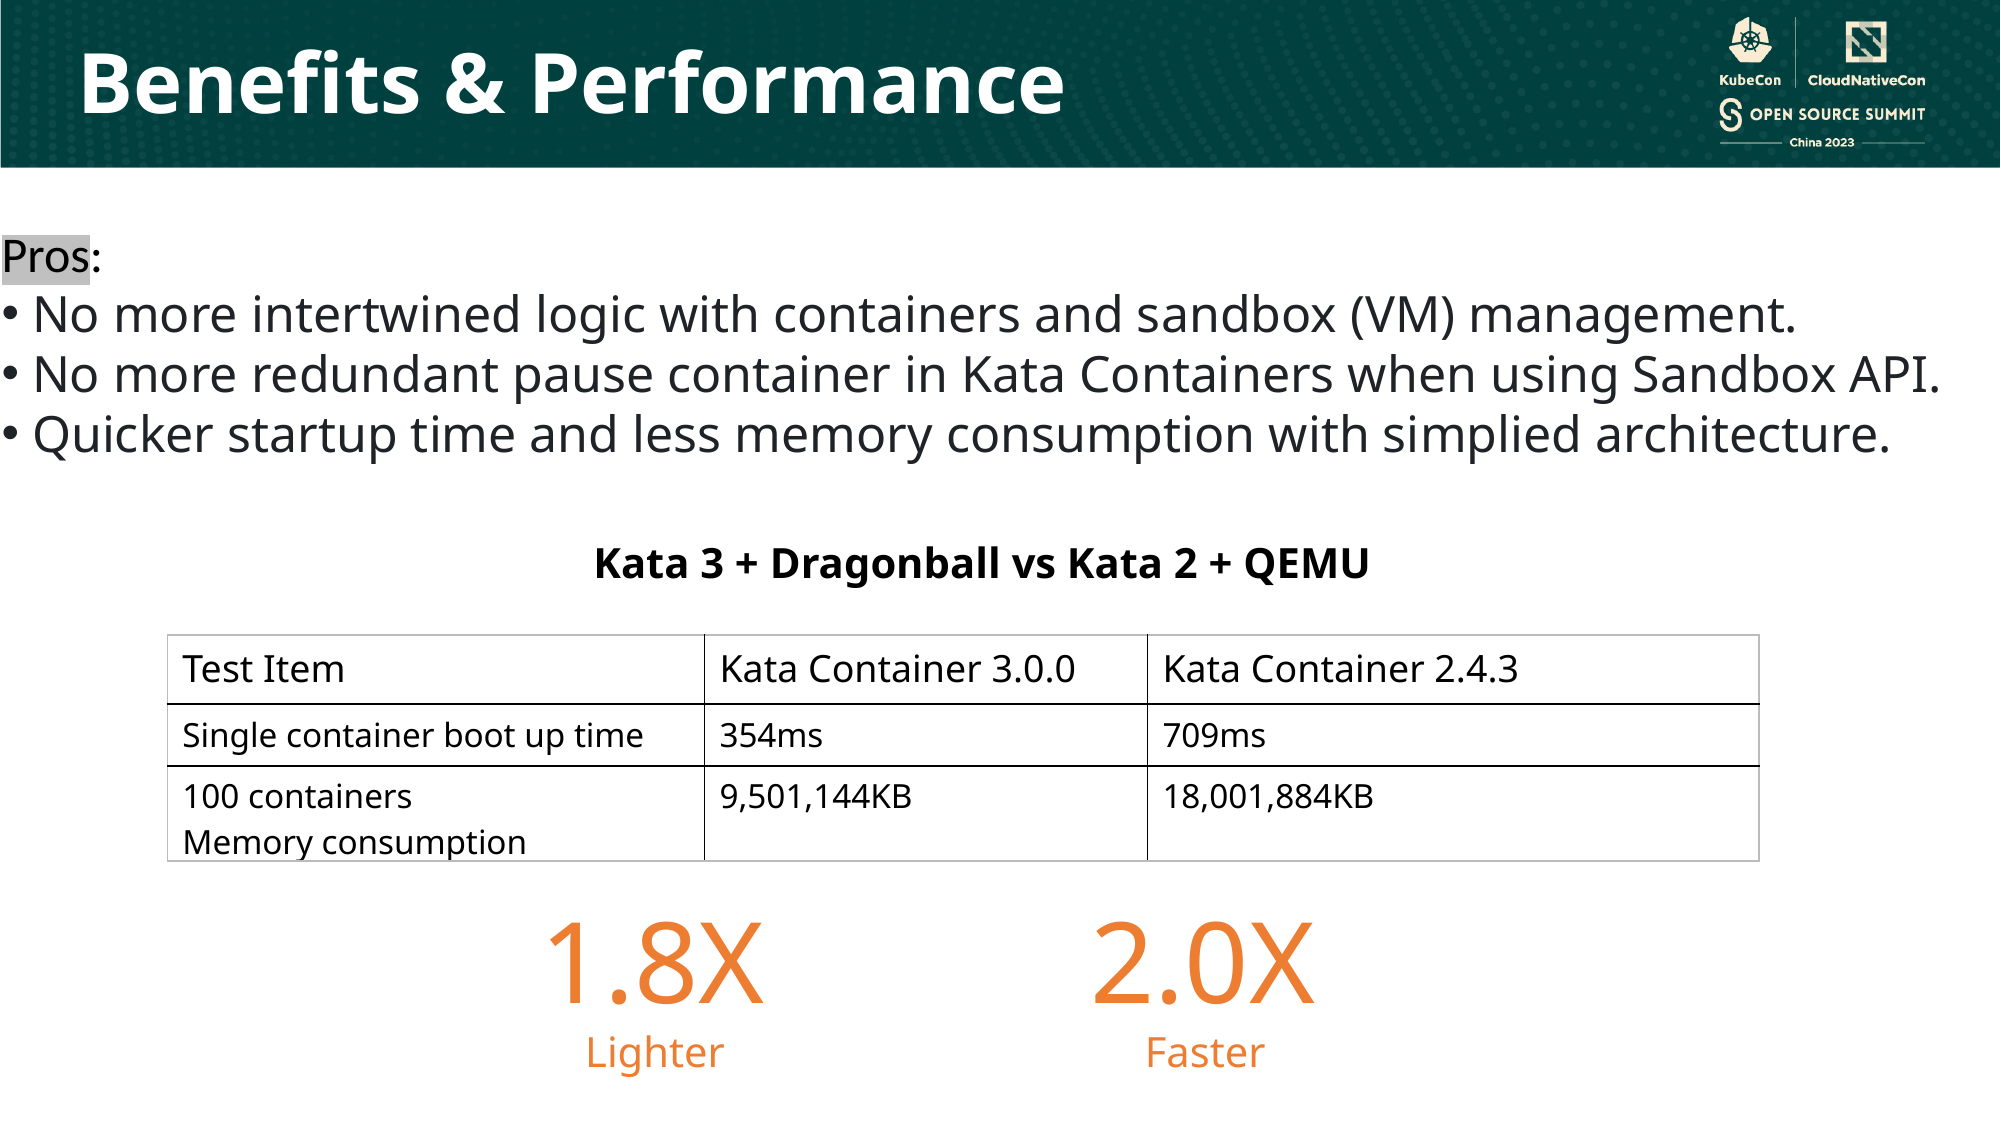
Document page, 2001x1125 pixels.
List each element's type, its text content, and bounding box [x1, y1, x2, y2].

text_box 1.8X Lighter [525, 875, 785, 1091]
table_header Kata Container 3.0.0 [705, 636, 1147, 703]
table_header Test Item [168, 636, 704, 703]
table_cell 354ms [705, 705, 1147, 765]
table_cell 9,501,144KB [705, 767, 1147, 860]
table_cell 100 containers Memory consumption [168, 767, 704, 860]
text_box Pros: No more intertwined logic with containers and sandbox (VM) management. No more redundant pause container in Kata Containers when using Sandbox API. Quicker startup time and less memory consumption with simplied architecture. [0, 214, 1959, 470]
picture [0, 0, 2000, 1125]
table_cell 709ms [1148, 705, 1758, 765]
text_box 2.0X Faster [1075, 875, 1335, 1091]
table_cell 18,001,884KB [1148, 767, 1758, 860]
table_cell Single container boot up time [168, 705, 704, 765]
text_box Kata 3 + Dragonball vs Kata 2 + QEMU [578, 522, 1397, 603]
text_box Benefits & Performance [62, 0, 1788, 196]
table_header Kata Container 2.4.3 [1148, 636, 1758, 703]
